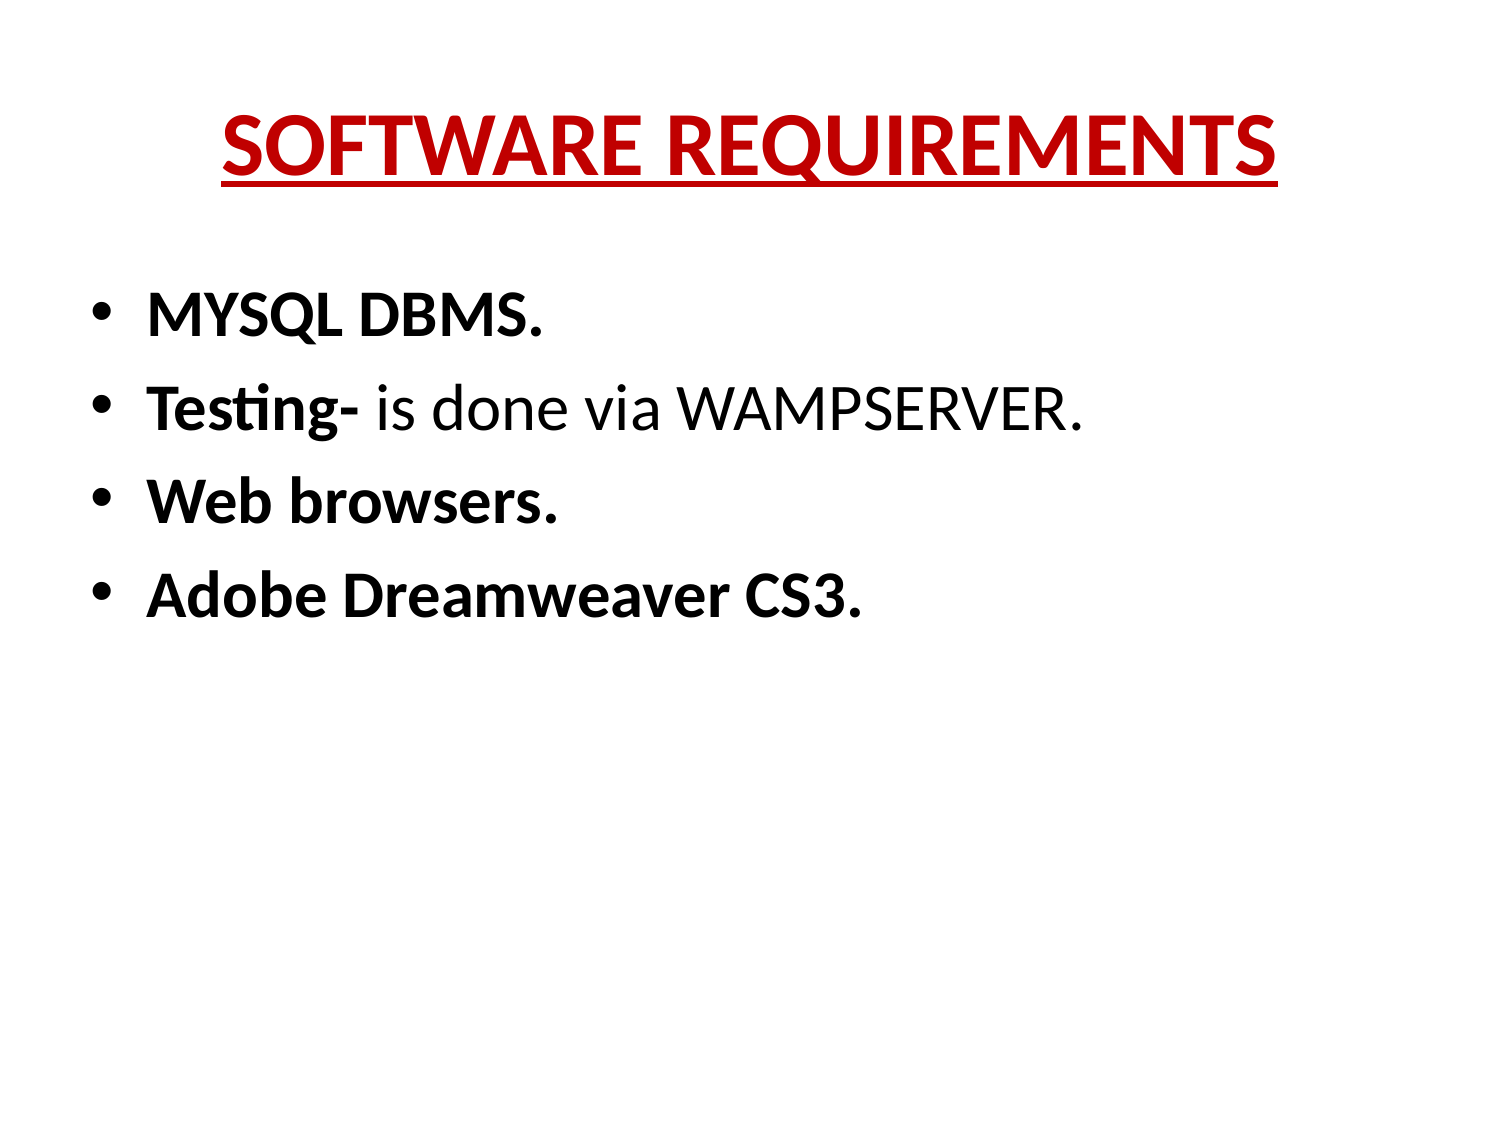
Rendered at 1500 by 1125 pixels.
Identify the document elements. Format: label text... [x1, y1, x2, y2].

list MYSQL DBMS. Testing- is done via WAMPSERVER. Web browsers. Adobe Dreamweaver CS3. [75, 262, 1425, 1005]
title SOFTWARE REQUIREMENTS [75, 45, 1425, 233]
